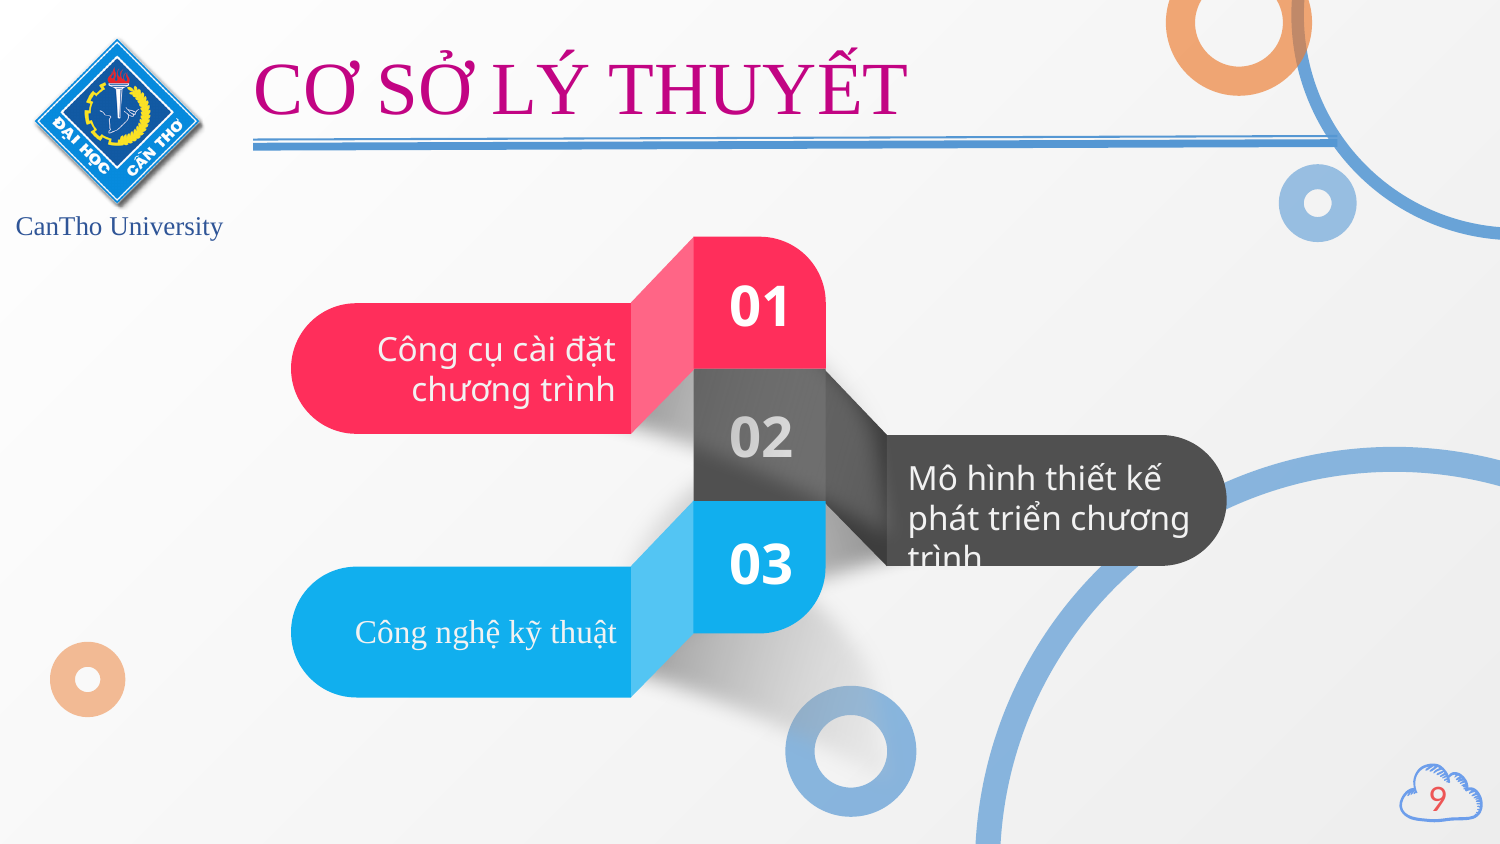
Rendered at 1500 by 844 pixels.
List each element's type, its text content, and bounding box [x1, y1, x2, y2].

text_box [253, 135, 1338, 140]
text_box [290, 236, 940, 500]
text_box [253, 143, 1338, 147]
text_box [940, 368, 1227, 703]
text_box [1399, 763, 1483, 828]
title CƠ SỞ LÝ THUYẾT [238, 31, 1350, 213]
text_box CanTho University [0, 200, 282, 249]
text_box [290, 500, 940, 811]
picture [32, 36, 203, 207]
